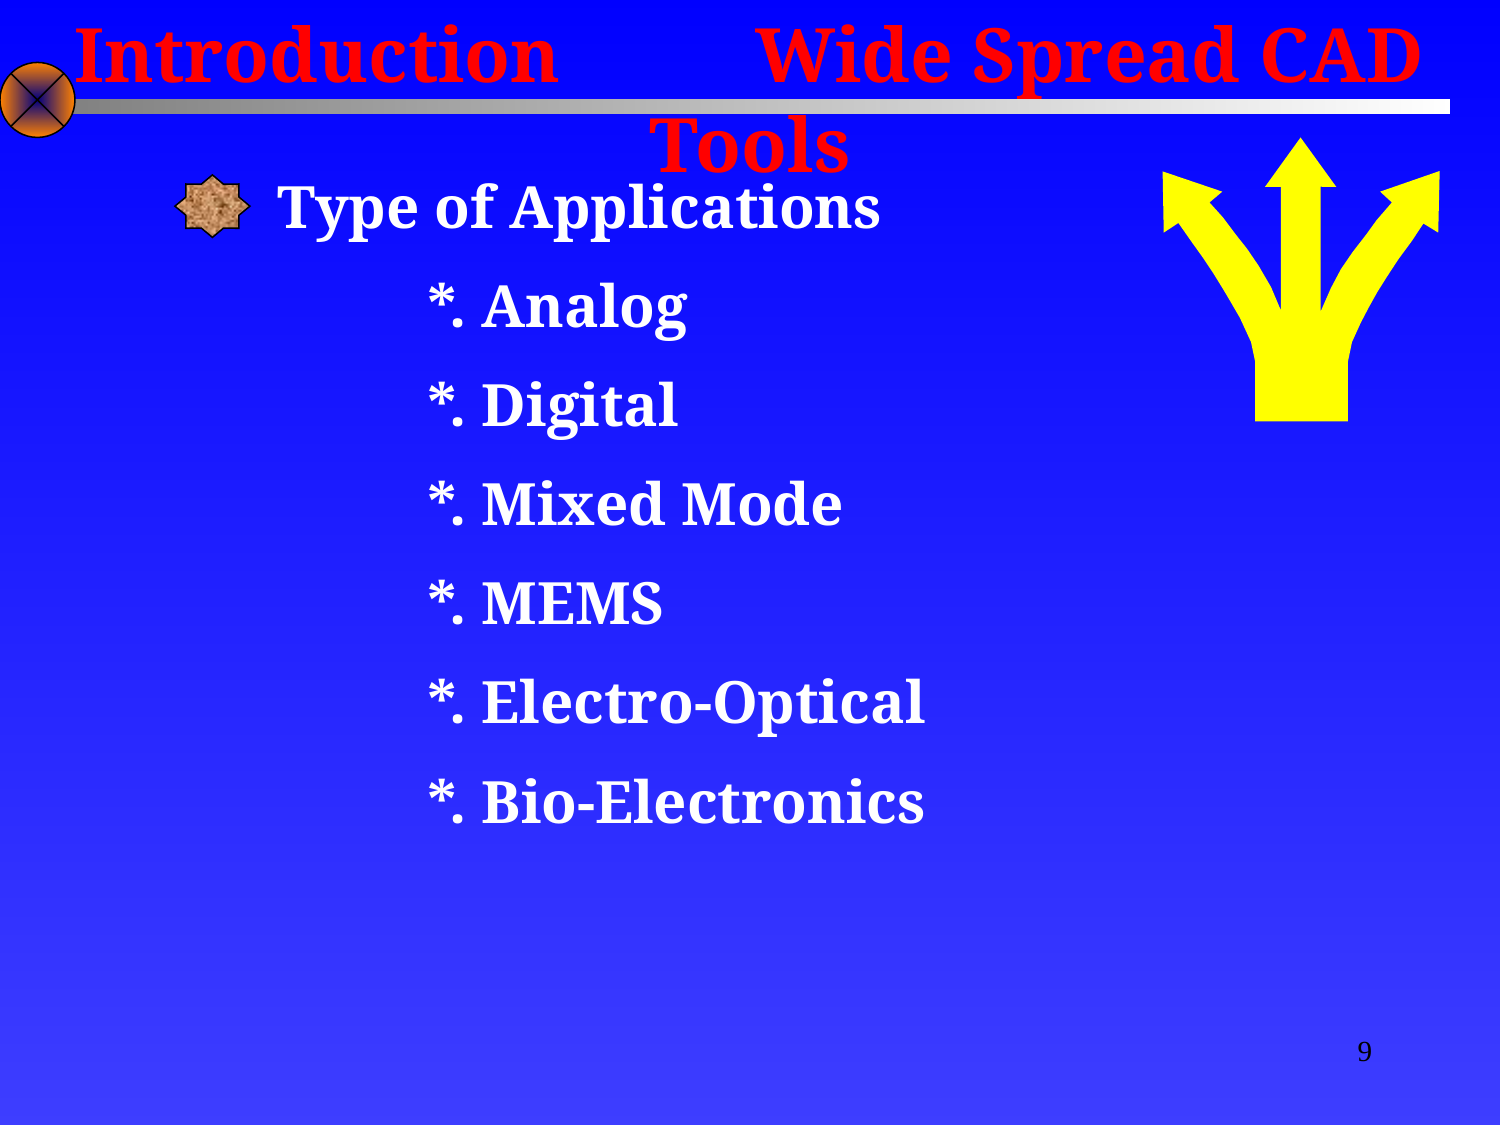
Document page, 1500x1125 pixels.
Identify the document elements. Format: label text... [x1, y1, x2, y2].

text_box [0, 62, 75, 138]
text_box [73, 99, 1450, 114]
text_box [174, 174, 250, 238]
slide_number 9 [1074, 1025, 1388, 1100]
picture [1162, 137, 1441, 422]
text_box Introduction Wide Spread CAD Tools [0, 0, 1500, 195]
text_box Type of Applications *. Analog *. Digital *. Mixed Mode *. MEMS *. Electro-Optical *. Bio-Electronics [262, 162, 1213, 843]
